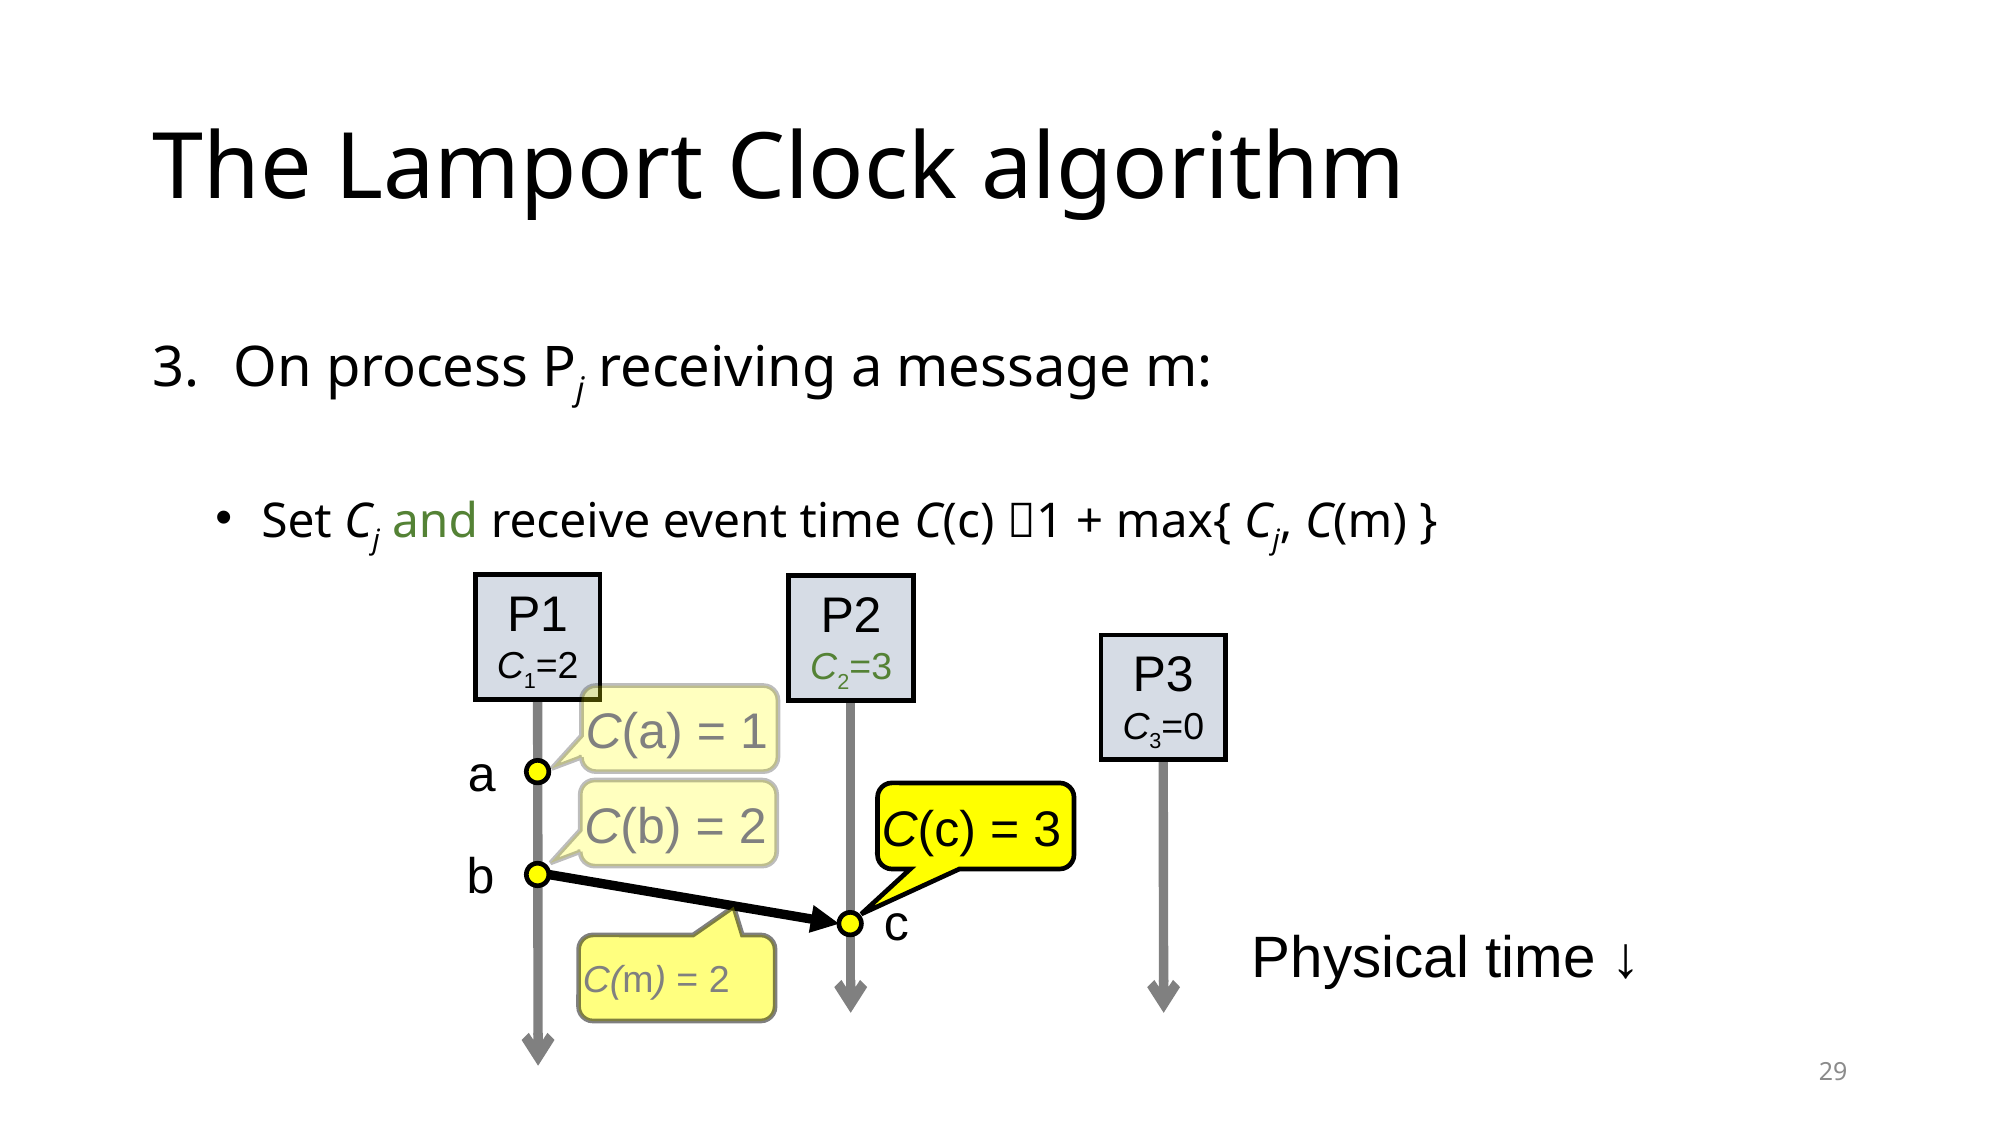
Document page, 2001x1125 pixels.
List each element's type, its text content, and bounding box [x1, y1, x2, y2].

text_box C(c) = 3 [876, 782, 1075, 886]
text_box C(m) = 2 [578, 960, 776, 1022]
text_box Physical time ↓ [1237, 911, 1657, 996]
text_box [548, 874, 925, 960]
text_box P1 C1=2 [475, 574, 601, 700]
text_box [525, 759, 537, 784]
text_box C(b) = 2 [550, 779, 778, 867]
text_box P2 C2=3 [788, 575, 914, 701]
text_box [539, 759, 550, 784]
text_box a [453, 733, 511, 809]
text_box [539, 862, 549, 887]
text_box [525, 862, 537, 887]
text_box b [451, 836, 510, 912]
text_box C(a) = 1 [551, 684, 779, 773]
slide_number 29 [1412, 1042, 1863, 1103]
list On process Pj receiving a message m: Set Cj and receive event time C(c) 1 + max{ Cj, C(m) } [137, 278, 1713, 558]
text_box P3 C3=0 [1100, 634, 1226, 760]
title The Lamport Clock algorithm [137, 59, 1863, 278]
